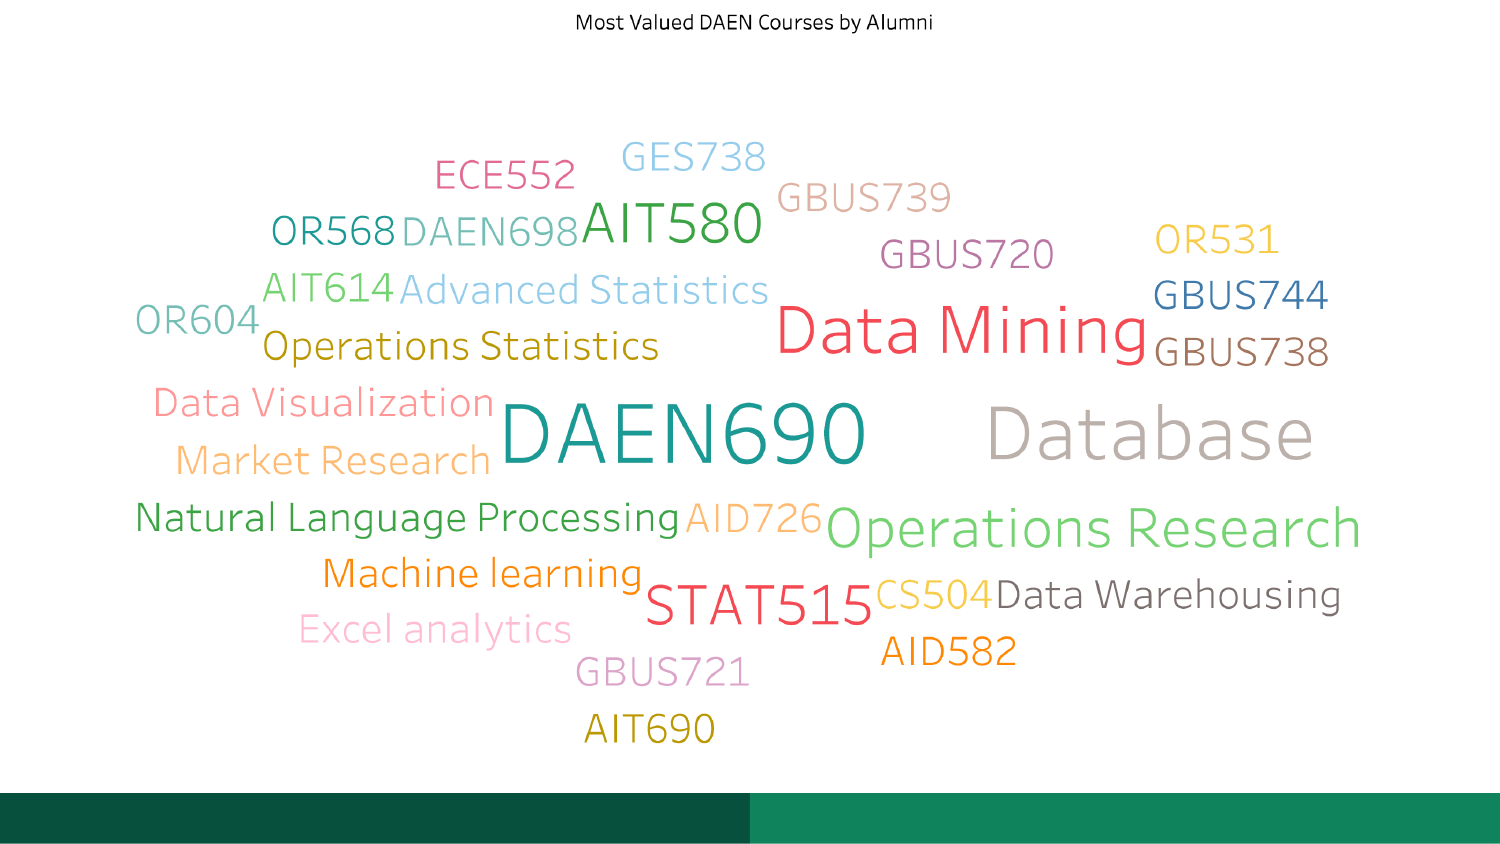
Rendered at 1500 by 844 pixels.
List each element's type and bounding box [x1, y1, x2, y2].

picture [128, 0, 1372, 792]
